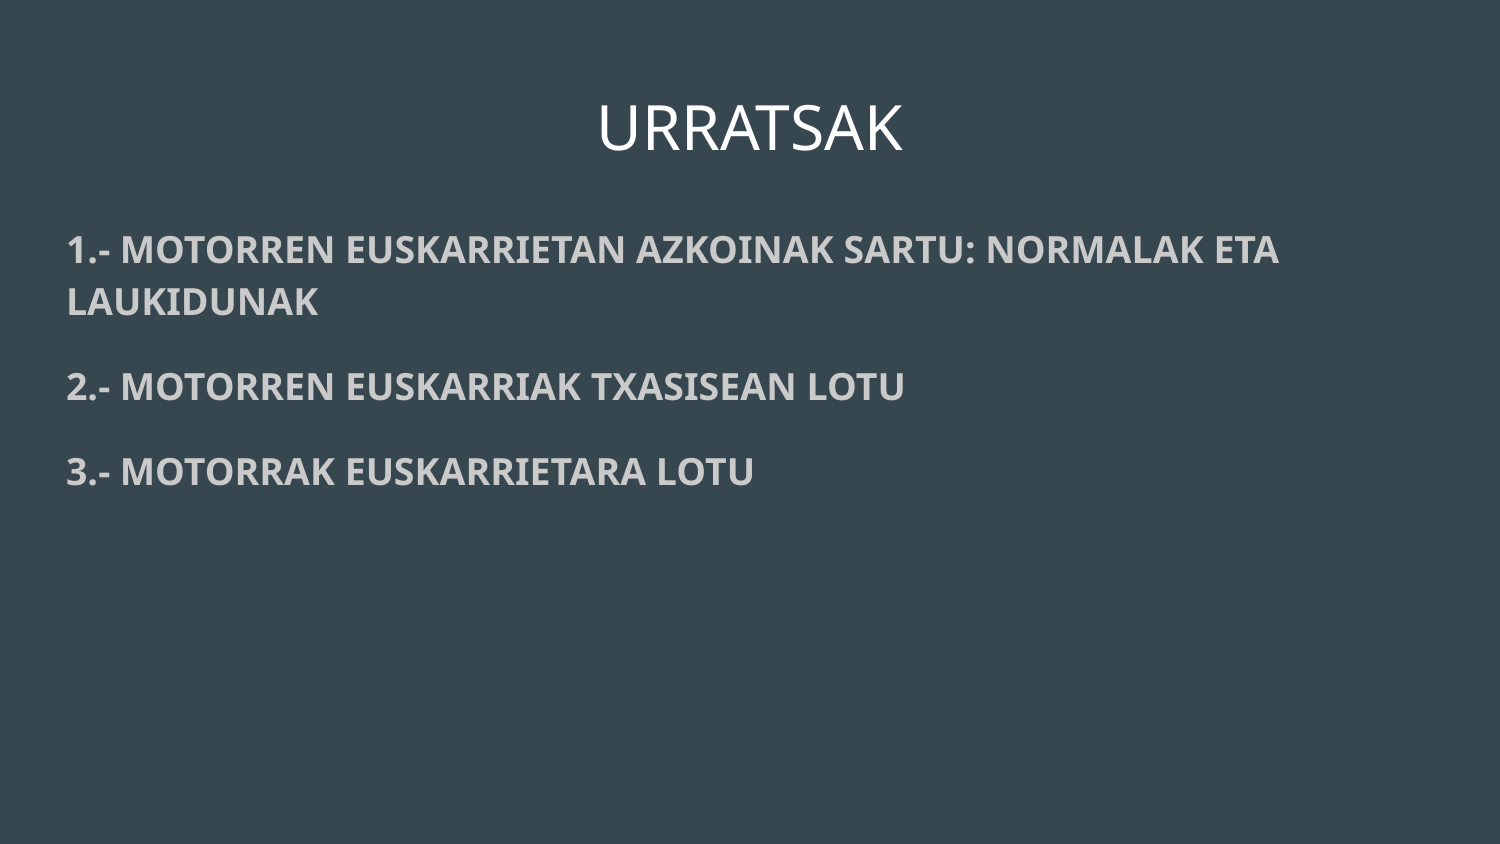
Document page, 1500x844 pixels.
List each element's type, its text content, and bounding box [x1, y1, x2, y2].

list 1.- MOTORREN EUSKARRIETAN AZKOINAK SARTU: NORMALAK ETA LAUKIDUNAK 2.- MOTORREN EUSKARRIAK TXASISEAN LOTU 3.- MOTORRAK EUSKARRIETARA LOTU [51, 204, 1449, 519]
title URRATSAK [0, 72, 1500, 167]
